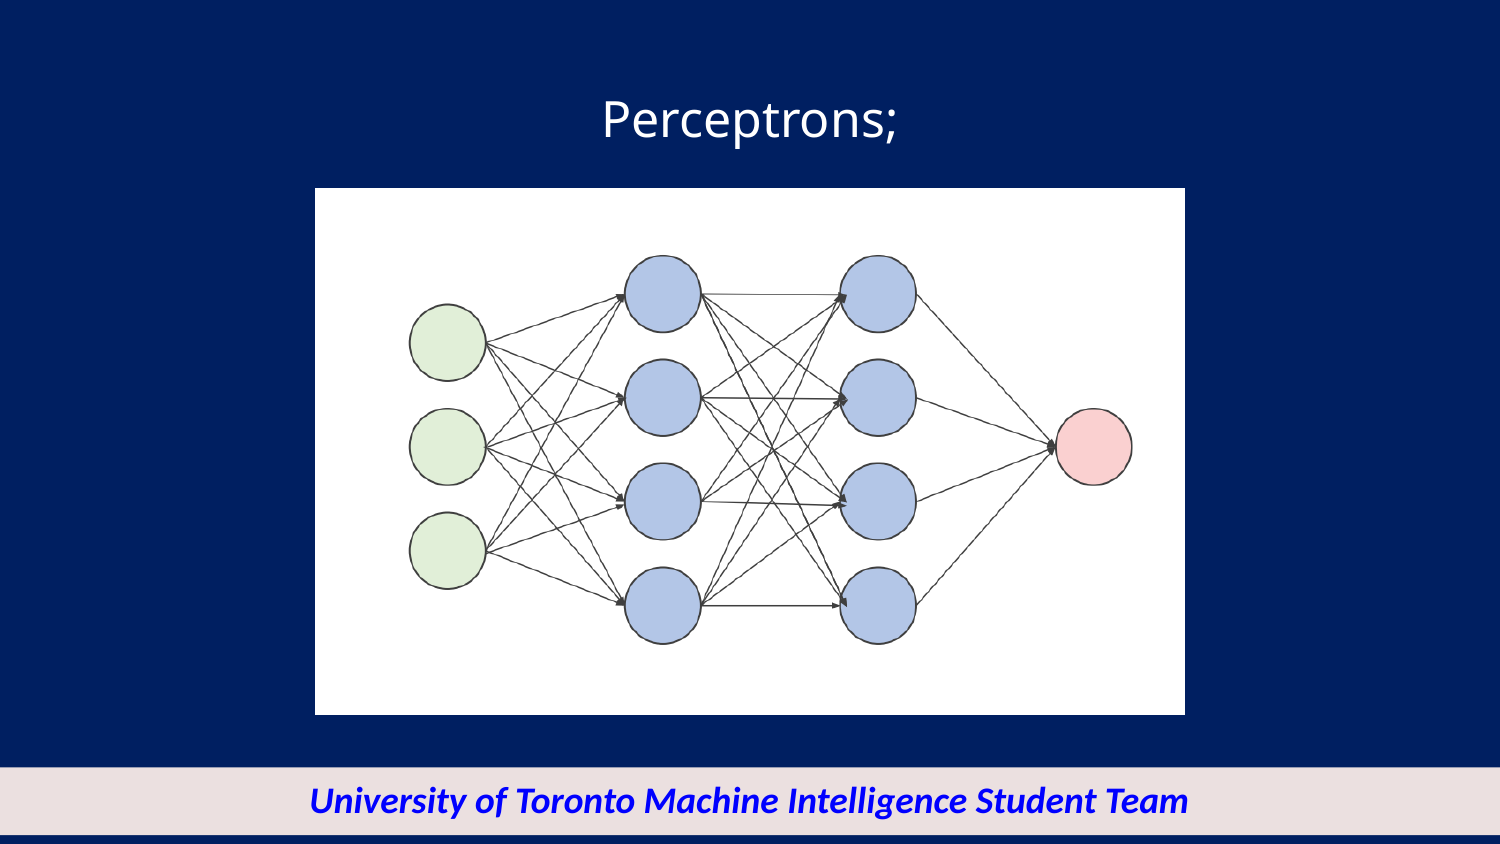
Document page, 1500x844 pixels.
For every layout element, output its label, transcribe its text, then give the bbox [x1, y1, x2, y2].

list [51, 189, 1449, 750]
picture [315, 188, 1185, 715]
title Perceptrons; [51, 72, 1449, 167]
